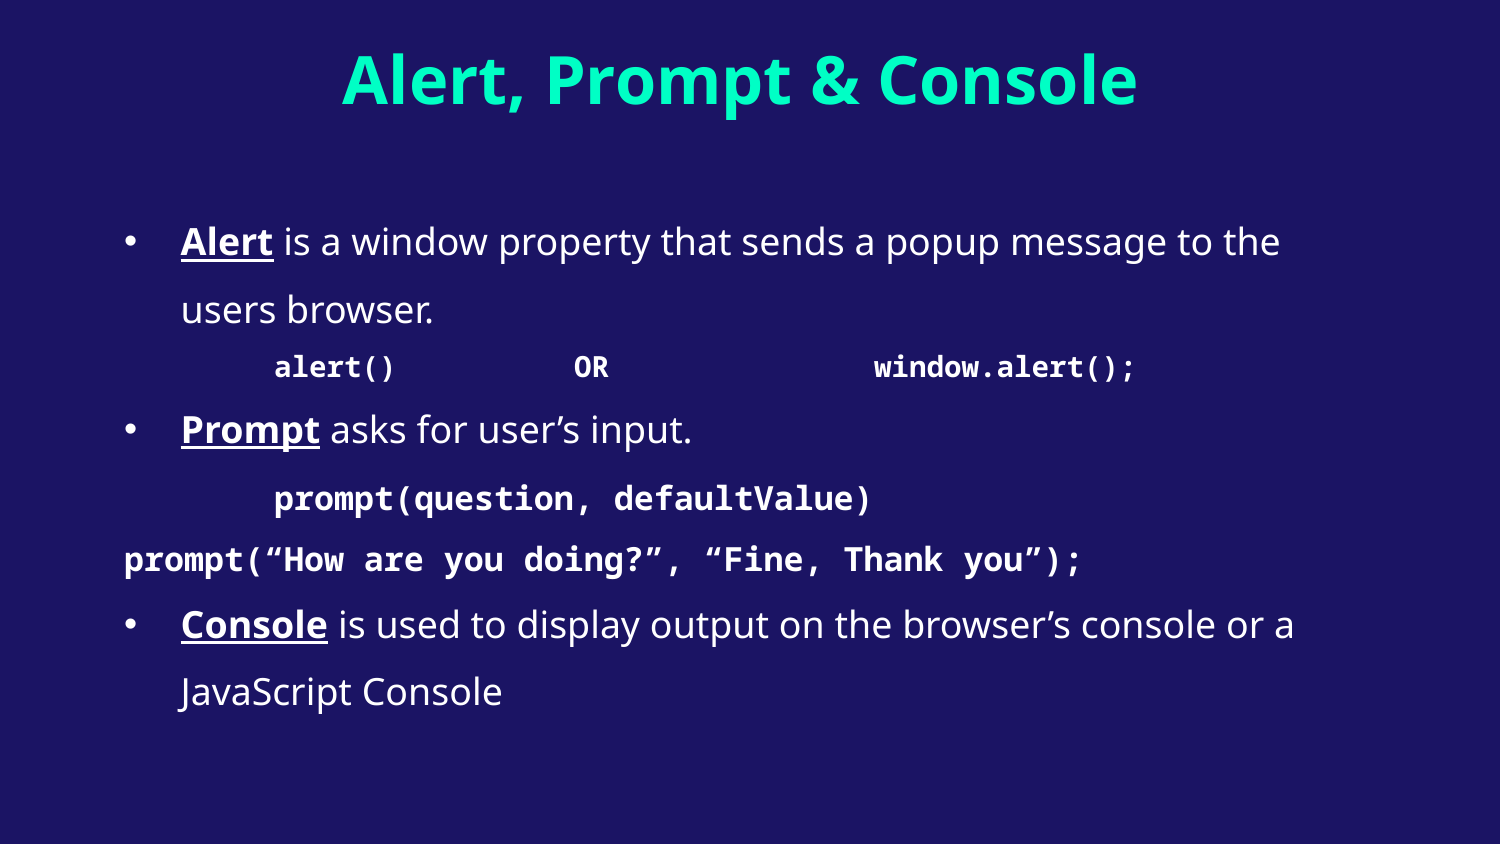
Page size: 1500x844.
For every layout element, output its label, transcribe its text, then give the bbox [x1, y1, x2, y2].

title Alert, Prompt & Console [200, 22, 1282, 133]
subtitle Alert is a window property that sends a popup message to the users browser. alert() OR window.alert(); Prompt asks for user’s input. prompt(question, defaultValue) prompt(“How are you doing?”, “Fine, Thank you”); Console is used to display output on the browser’s console or a JavaScript Console [109, 180, 1373, 722]
